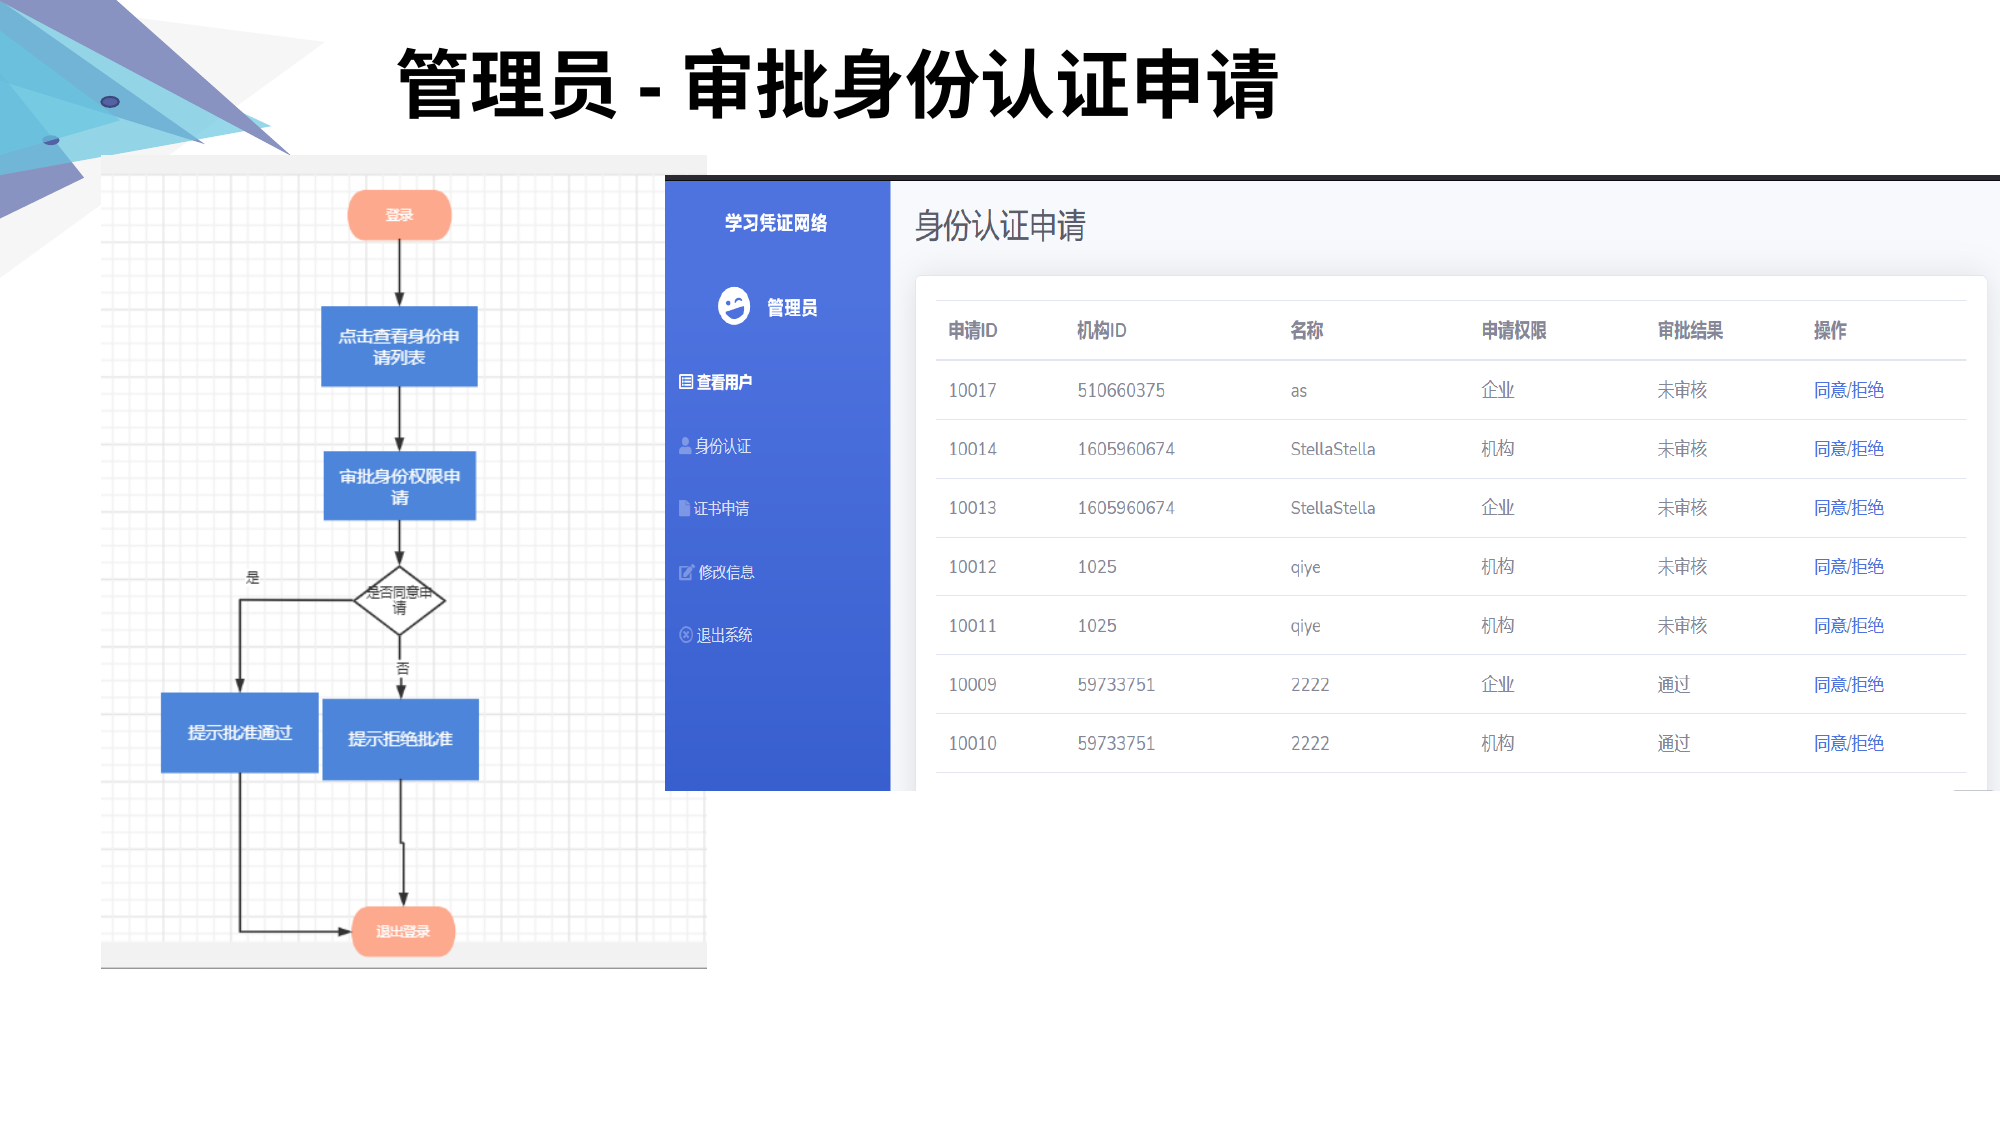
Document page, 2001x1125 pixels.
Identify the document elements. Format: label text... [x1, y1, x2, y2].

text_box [0, 0, 325, 280]
picture [101, 155, 2000, 970]
text_box 管理员-审批身份认证申请 [380, 30, 1296, 136]
